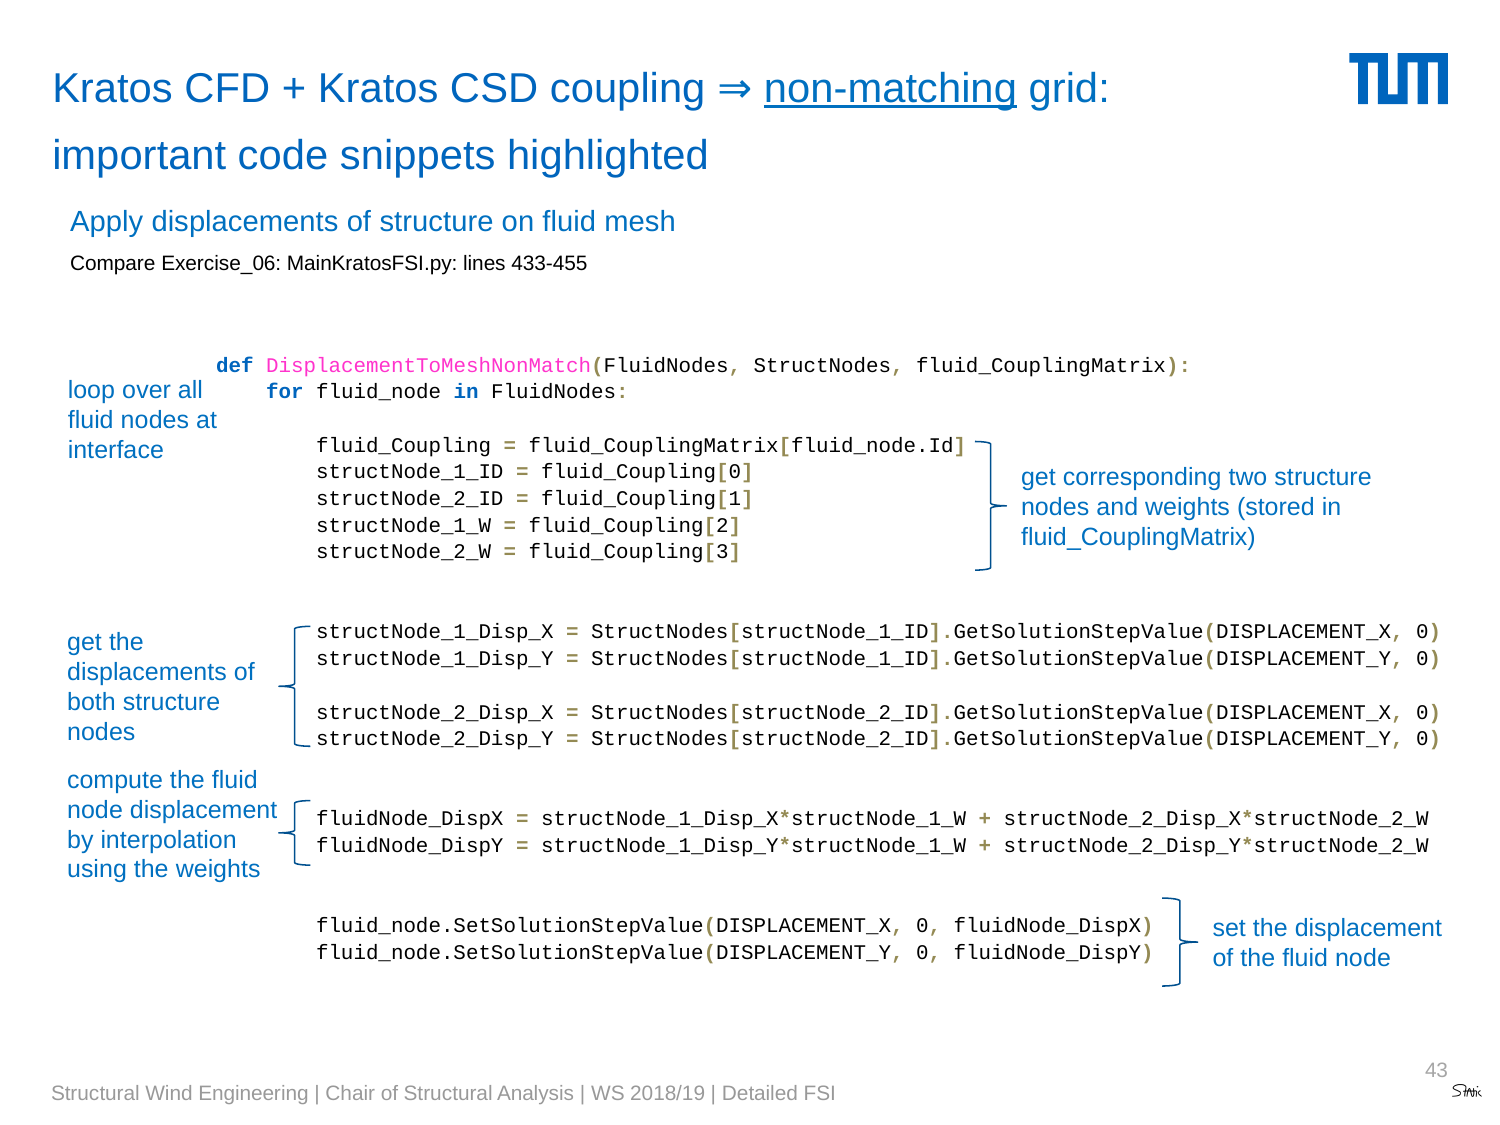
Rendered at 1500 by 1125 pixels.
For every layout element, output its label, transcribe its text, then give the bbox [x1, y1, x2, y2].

title Kratos CFD + Kratos CSD coupling ⇒ non-matching grid: important code snippets highlighted [52, 44, 1449, 180]
text_box Apply displacements of structure on fluid mesh Compare Exercise_06: MainKratosFSI.py: lines 433-455 [55, 194, 810, 282]
text_box [974, 440, 1006, 571]
text_box loop over all fluid nodes at interface [53, 366, 265, 471]
slide_number 43 [1111, 1039, 1448, 1100]
text_box set the displacement of the fluid node [1197, 904, 1462, 979]
text_box [293, 625, 311, 748]
text_box [1162, 897, 1197, 987]
text_box [293, 799, 311, 866]
text_box def DisplacementToMeshNonMatch(FluidNodes, StructNodes, fluid_CouplingMatrix): for fluid_node in FluidNodes: fluid_Coupling = fluid_CouplingMatrix[fluid_node.Id] structNode_1_ID = fluid_Coupling[0] structNode_2_ID = fluid_Coupling[1] structNode_1_W = fluid_Coupling[2] structNode_2_W = fluid_Coupling[3] structNode_1_Disp_X = StructNodes[structNode_1_ID].GetSolutionStepValue(DISPLACEMENT_X, 0) structNode_1_Disp_Y = StructNodes[structNode_1_ID].GetSolutionStepValue(DISPLACEMENT_Y, 0) structNode_2_Disp_X = StructNodes[structNode_2_ID].GetSolutionStepValue(DISPLACEMENT_X, 0) structNode_2_Disp_Y = StructNodes[structNode_2_ID].GetSolutionStepValue(DISPLACEMENT_Y, 0) fluidNode_DispX = structNode_1_Disp_X*structNode_1_W + structNode_2_Disp_X*structNode_2_W fluidNode_DispY = structNode_1_Disp_Y*structNode_1_W + structNode_2_Disp_Y*structNode_2_W fluid_node.SetSolutionStepValue(DISPLACEMENT_X, 0, fluidNode_DispX) fluid_node.SetSolutionStepValue(DISPLACEMENT_Y, 0, fluidNode_DispY) [201, 342, 1476, 971]
text_box get corresponding two structure nodes and weights (stored in fluid_CouplingMatrix) [1006, 452, 1389, 558]
picture [1452, 1084, 1482, 1097]
text_box get the displacements of both structure nodes [52, 618, 293, 753]
text_box compute the fluid node displacement by interpolation using the weights [52, 755, 293, 891]
